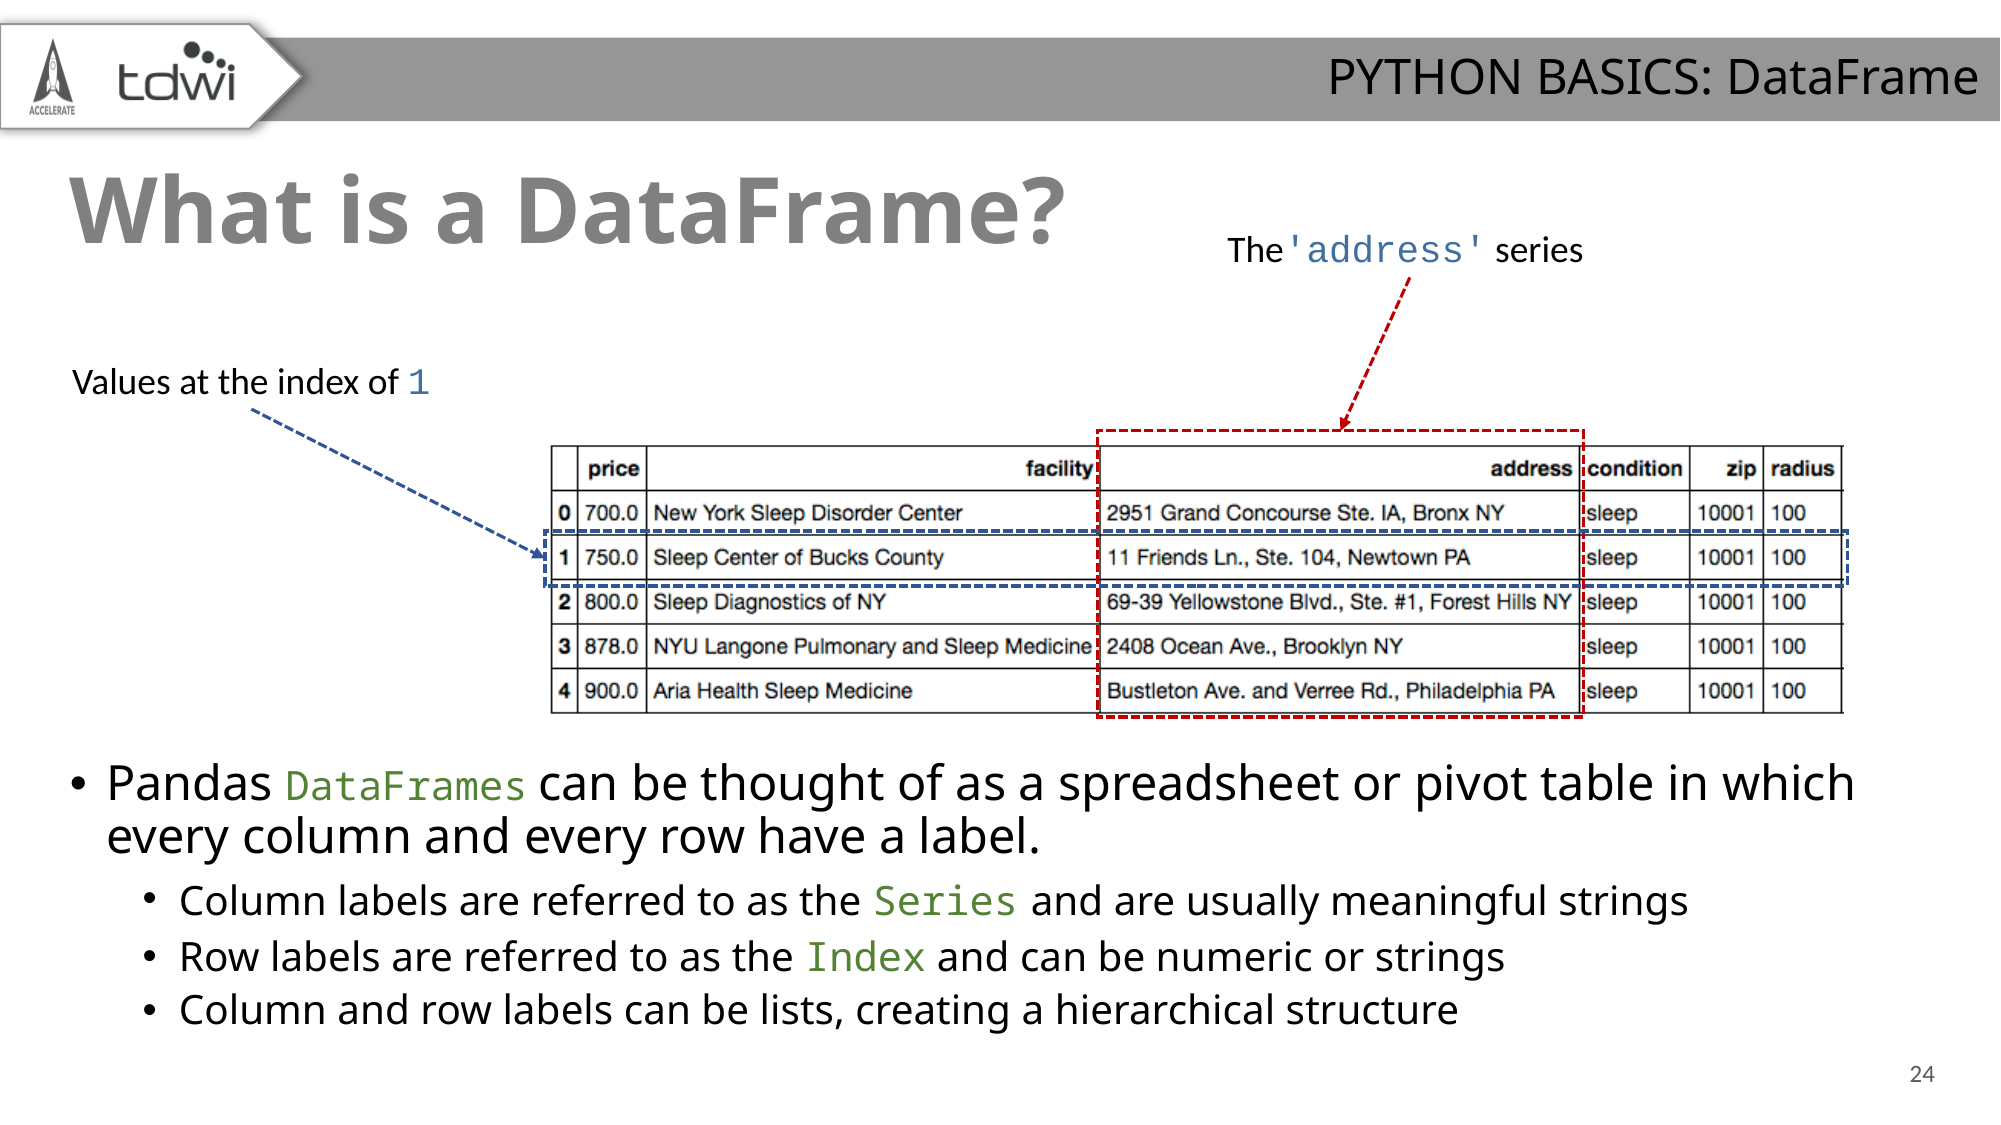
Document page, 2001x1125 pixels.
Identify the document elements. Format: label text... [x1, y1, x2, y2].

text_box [54, 349, 1847, 586]
title What is a DataFrame? [54, 150, 1950, 278]
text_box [1097, 586, 1614, 718]
list PYTHON BASICS: DataFrame [729, 44, 1997, 113]
picture [115, 35, 239, 108]
slide_number 24 [1500, 1043, 1950, 1103]
list Pandas DataFrames can be thought of as a spreadsheet or pivot table in which every column and every row have a label. Column labels are referred to as the Series and are usually meaningful strings Row labels are referred to as the Index and can be numeric or strings Column and row labels can be lists, creating a hierarchical structure [54, 751, 1950, 1043]
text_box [1097, 217, 1614, 349]
picture [544, 586, 1097, 718]
picture [1614, 586, 1844, 718]
